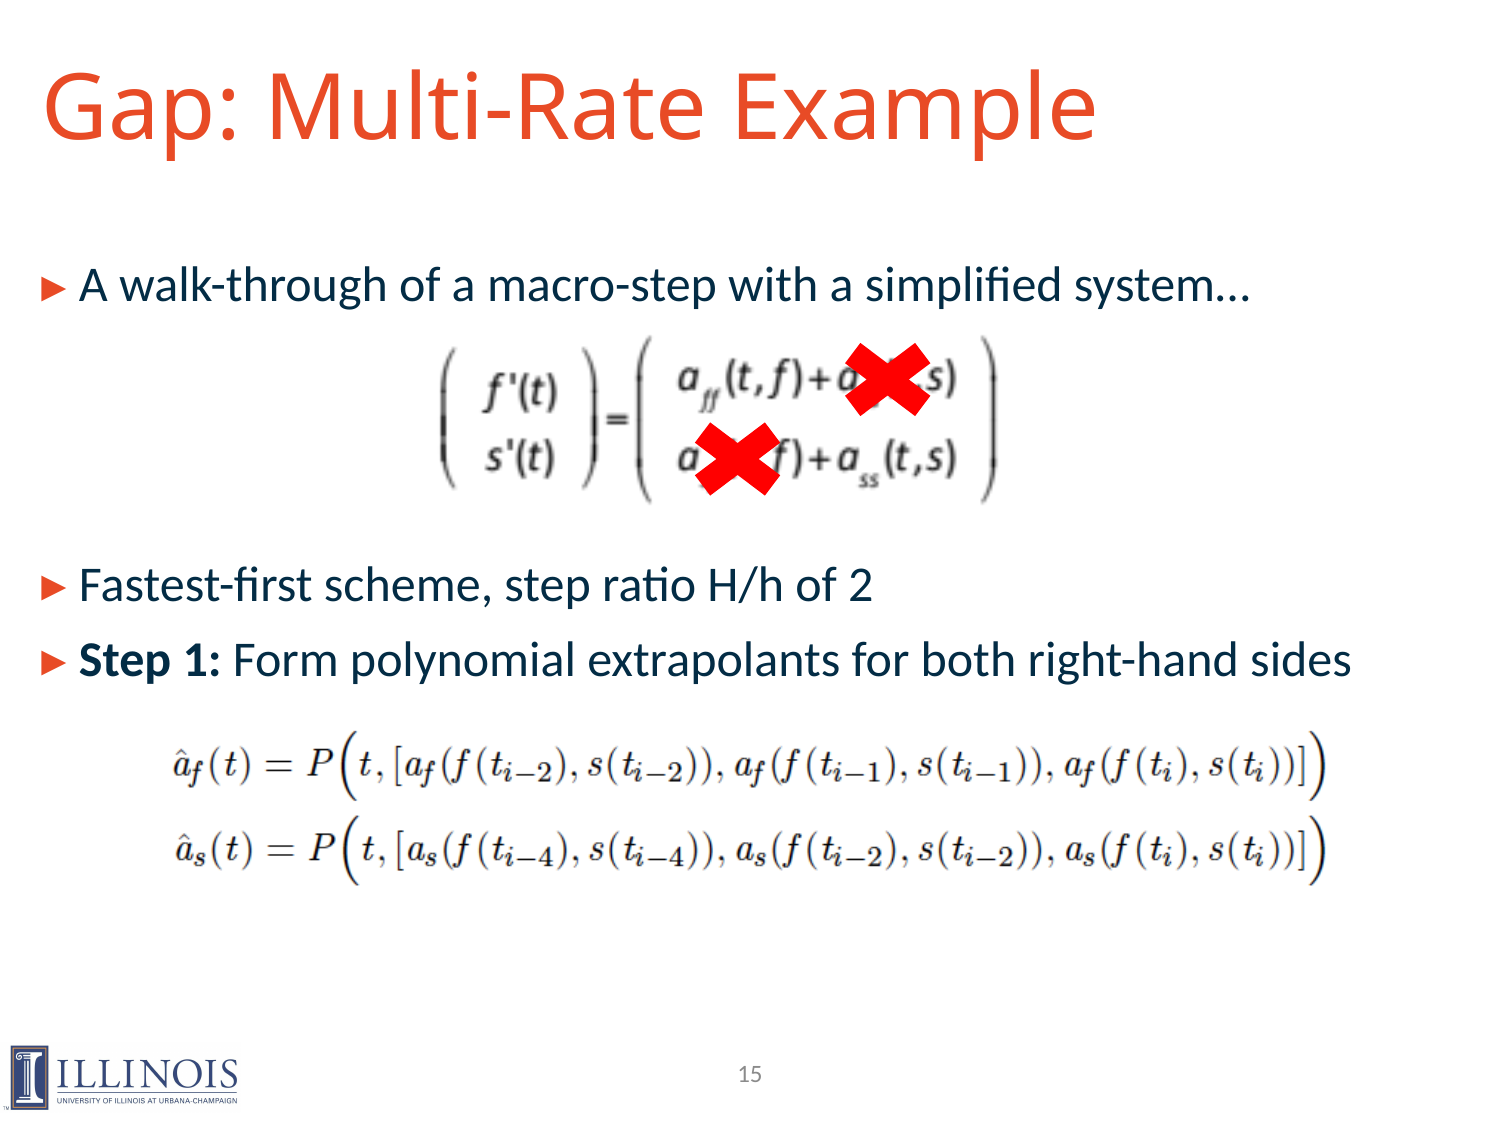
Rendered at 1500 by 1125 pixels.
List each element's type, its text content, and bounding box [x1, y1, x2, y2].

list A walk-through of a macro-step with a simplified system… Fastest-first scheme, step ratio H/h of 2 Step 1: Form polynomial extrapolants for both right-hand sides [26, 170, 1466, 975]
picture [157, 712, 1343, 899]
picture [0, 1042, 241, 1113]
slide_number 15 [718, 1042, 782, 1103]
title Gap: Multi-Rate Example [26, 36, 1438, 170]
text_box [436, 328, 1002, 509]
